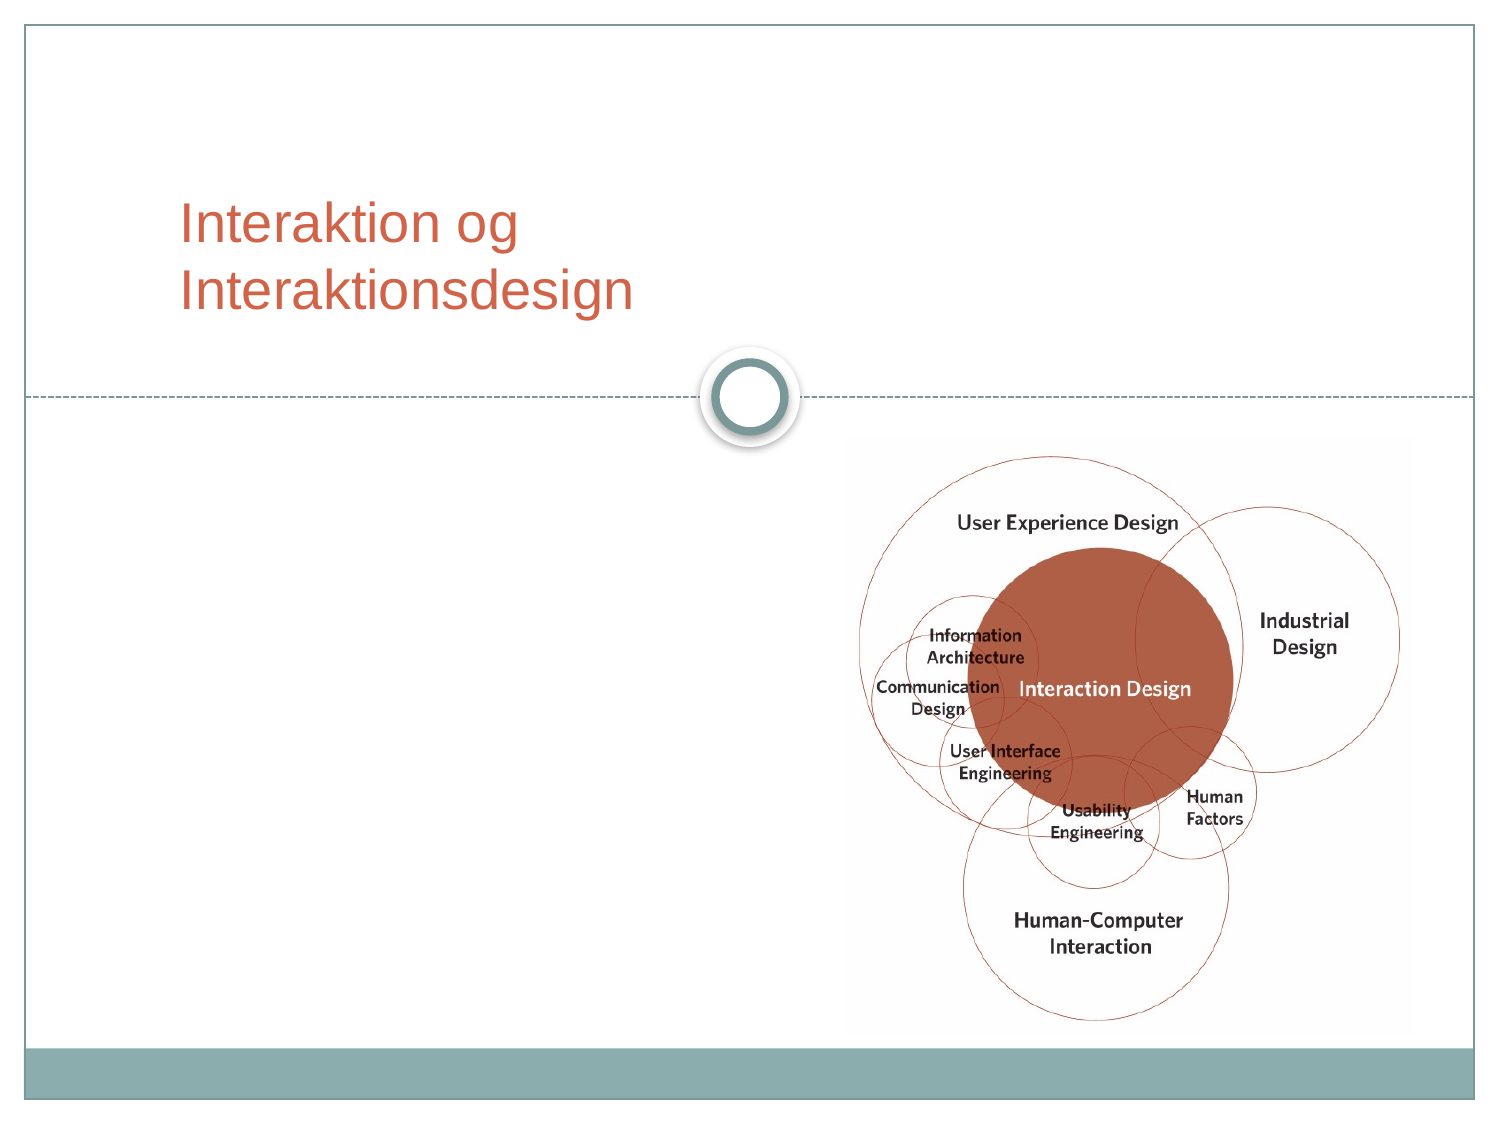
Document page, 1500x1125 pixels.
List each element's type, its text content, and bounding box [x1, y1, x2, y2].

picture [844, 436, 1414, 1036]
title Interaktion og Interaktionsdesign [164, 40, 1440, 328]
